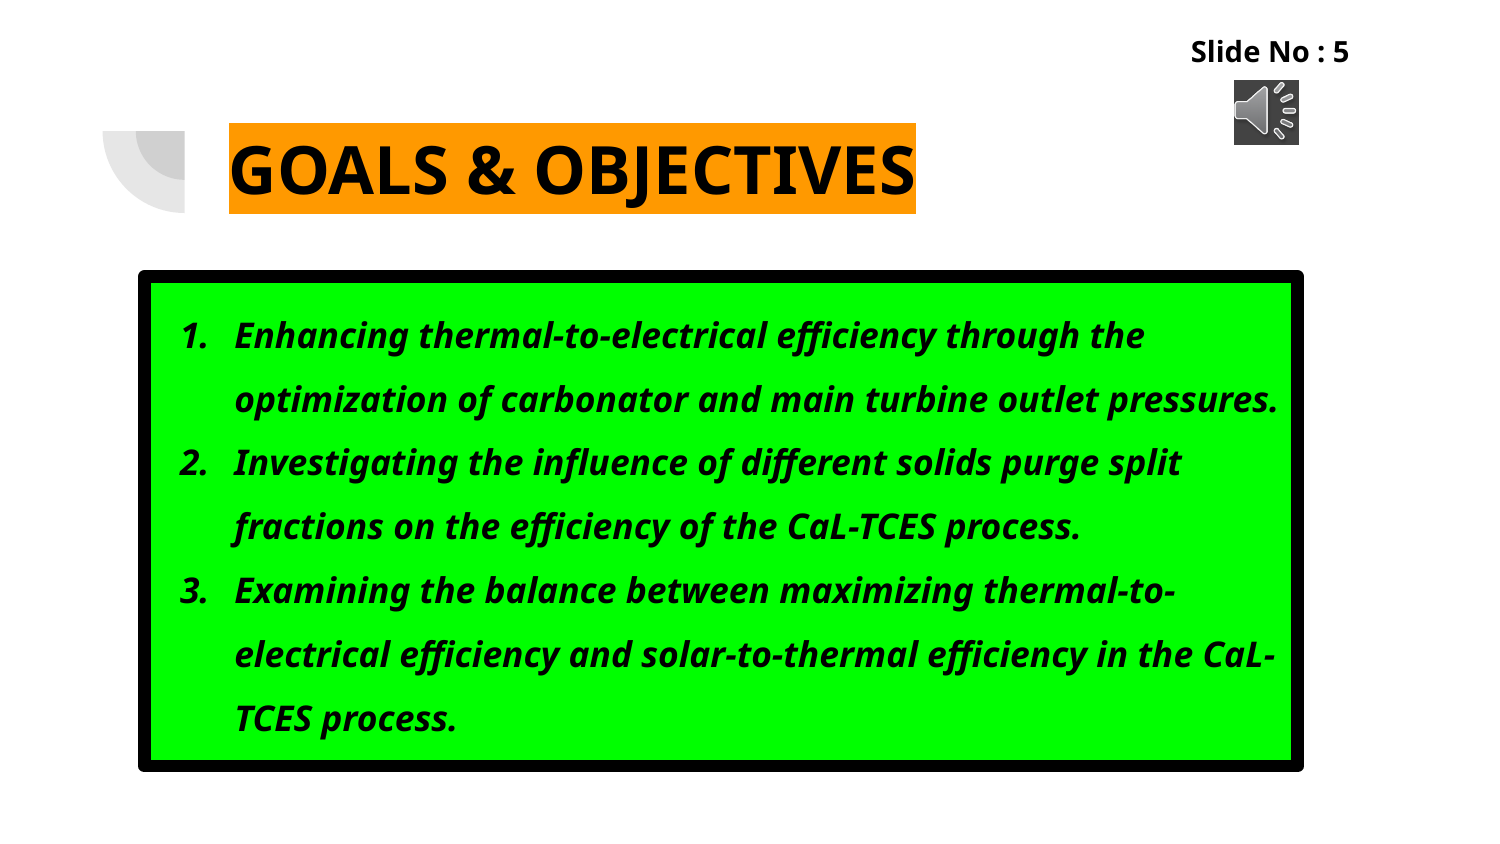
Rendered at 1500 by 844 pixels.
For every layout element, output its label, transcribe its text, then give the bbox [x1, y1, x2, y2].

text_box Slide No : 5 [1175, 18, 1425, 78]
picture [1233, 78, 1301, 147]
title GOALS & OBJECTIVES [213, 112, 974, 230]
list Enhancing thermal-to-electrical efficiency through the optimization of carbonator and main turbine outlet pressures. Investigating the influence of different solids purge split fractions on the efficiency of the CaL-TCES process. Examining the balance between maximizing thermal-to-electrical efficiency and solar-to-thermal efficiency in the CaL-TCES process. [144, 276, 1298, 767]
